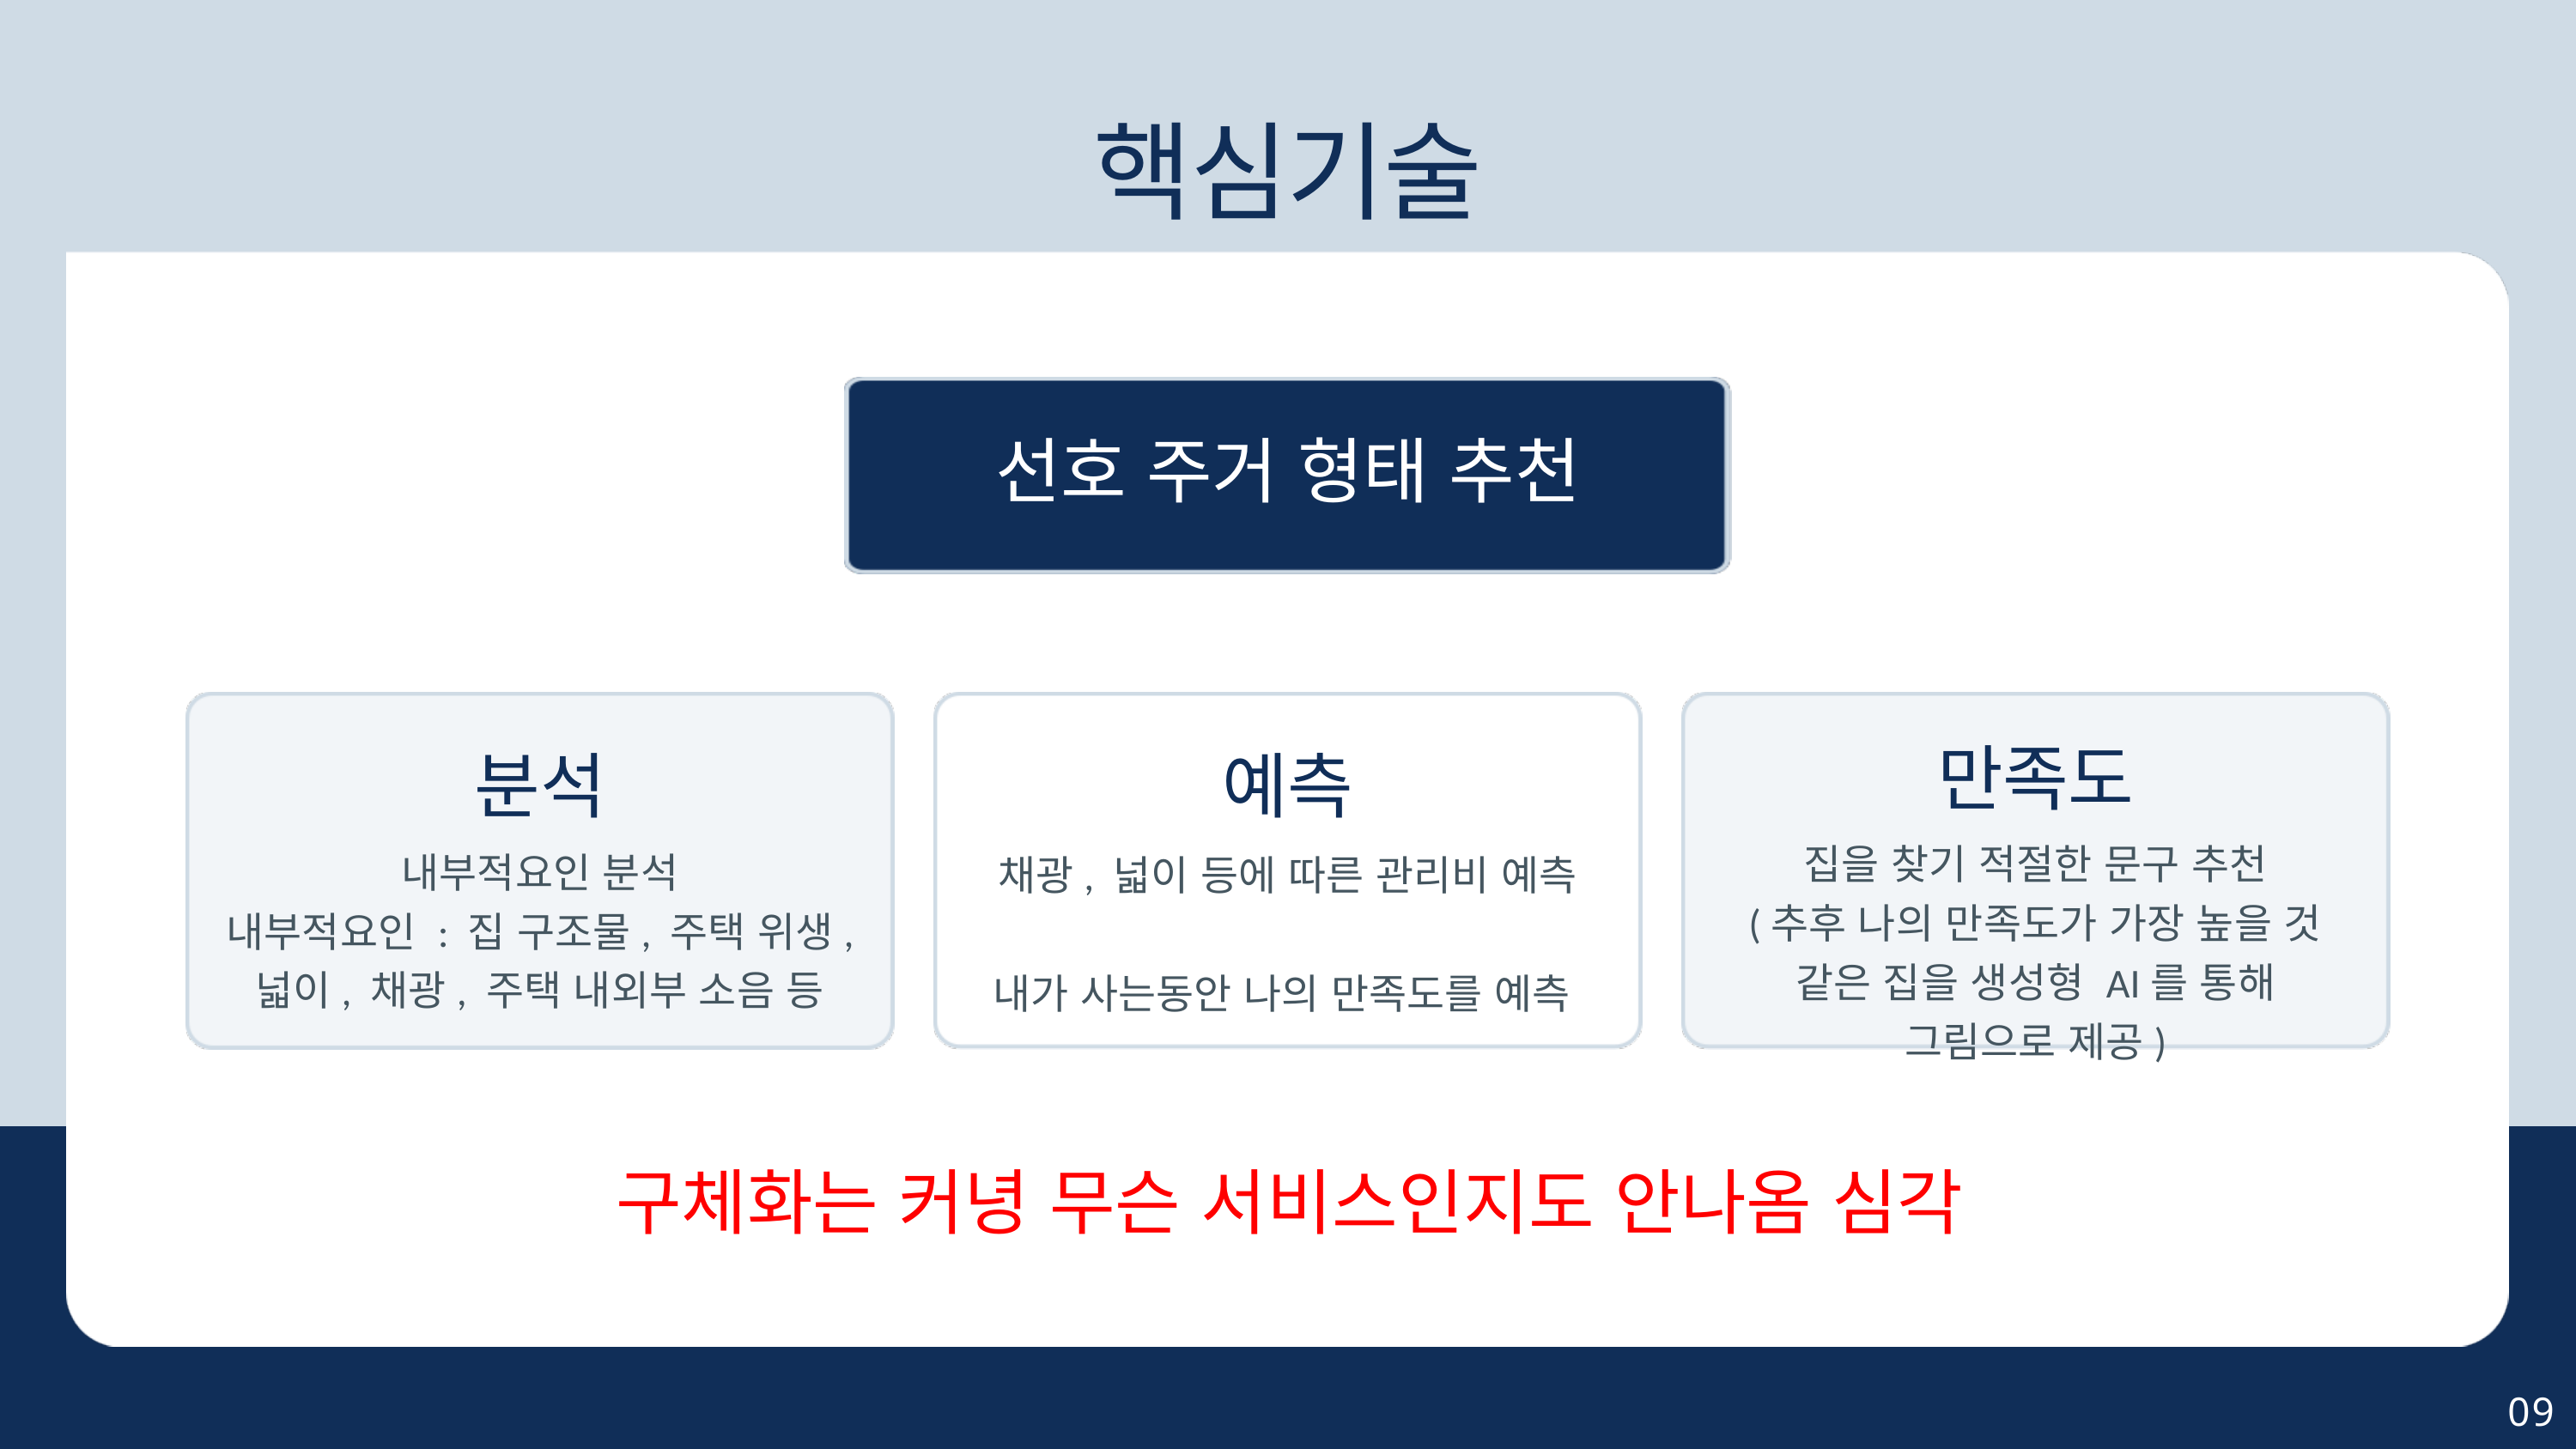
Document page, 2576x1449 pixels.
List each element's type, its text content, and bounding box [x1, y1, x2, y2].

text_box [927, 691, 1649, 1051]
text_box 핵심기술 [925, 89, 1651, 240]
picture [0, 252, 2576, 1449]
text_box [1674, 692, 2397, 1058]
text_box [179, 691, 902, 1051]
